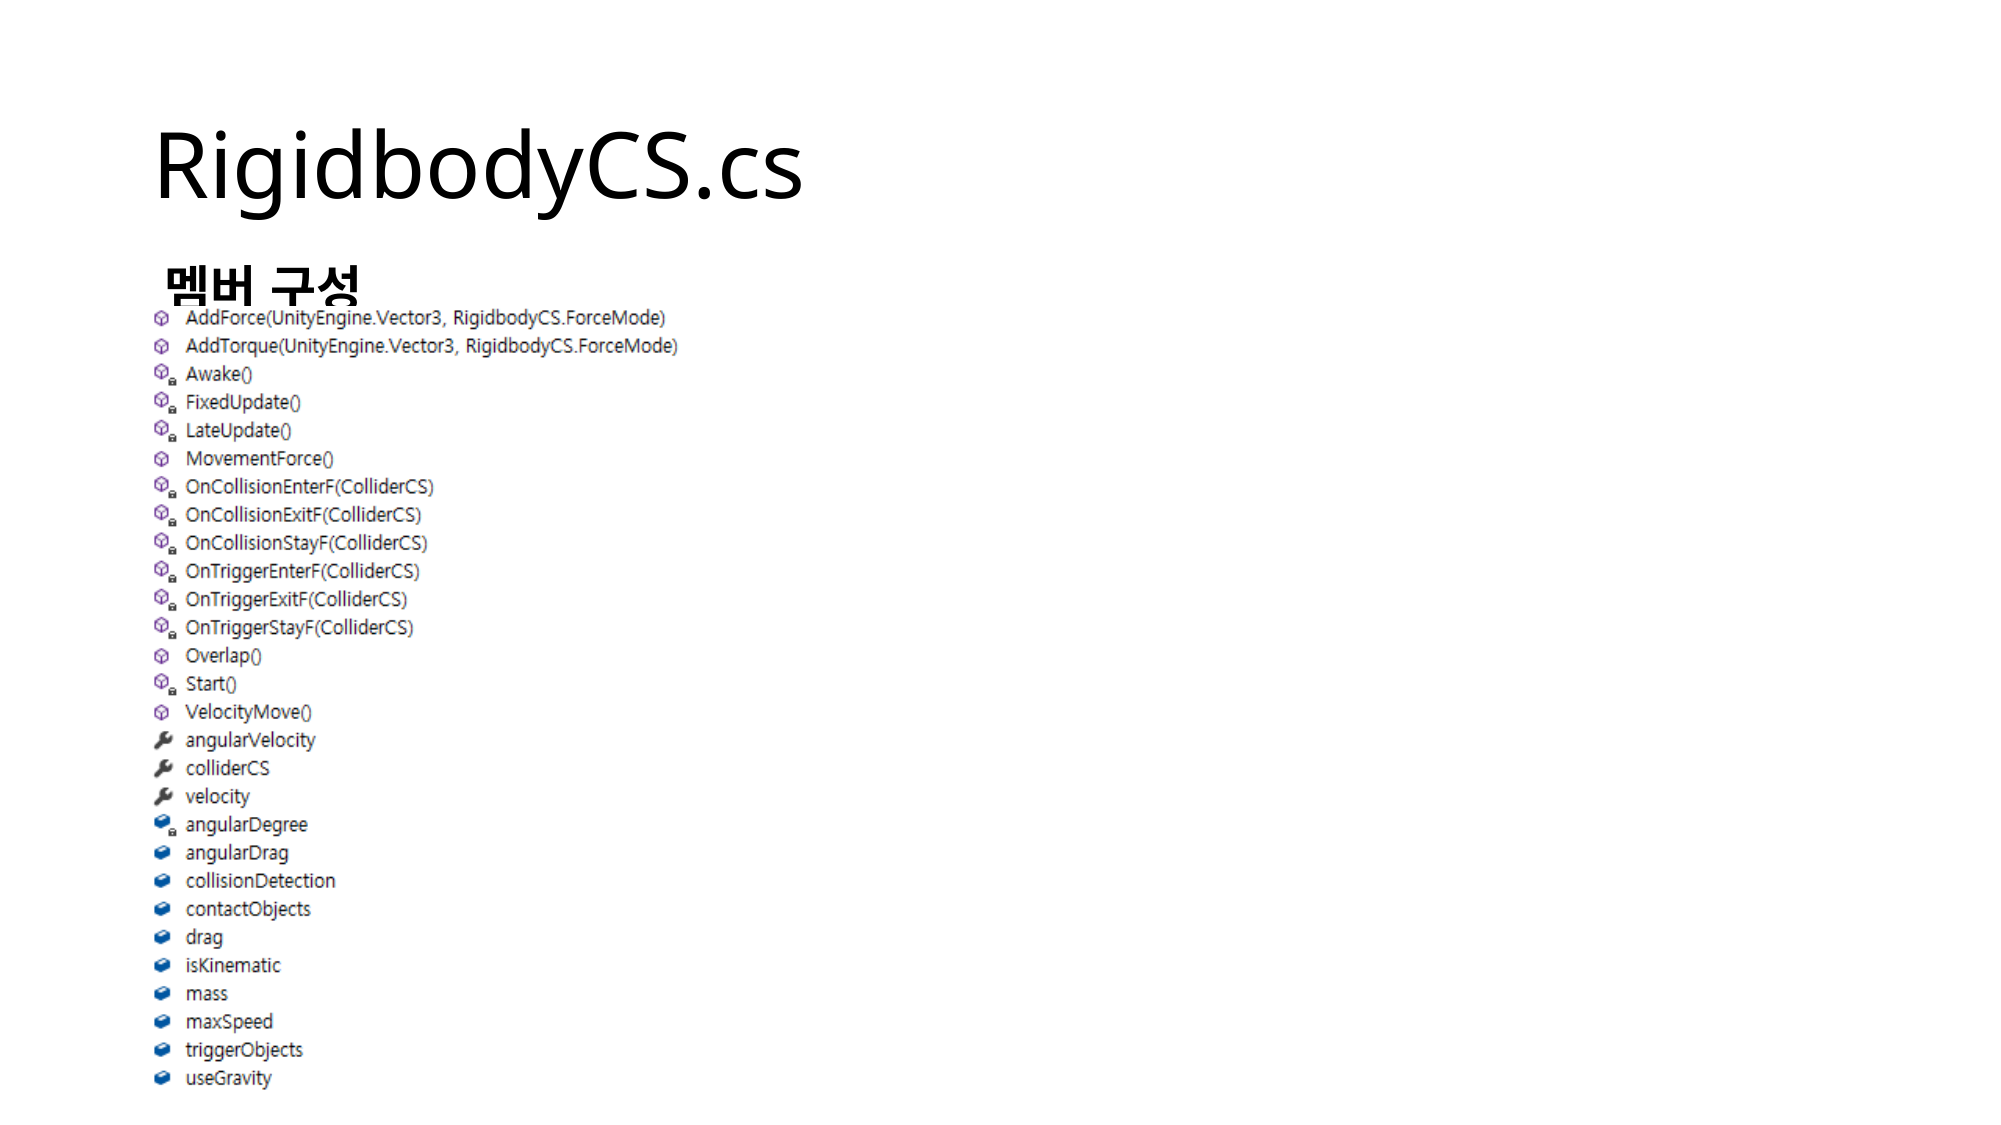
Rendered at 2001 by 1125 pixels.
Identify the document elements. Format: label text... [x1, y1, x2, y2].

text_box 멤버 구성 [149, 219, 719, 325]
title RigidbodyCS.cs [137, 59, 1863, 278]
picture [149, 306, 688, 1107]
